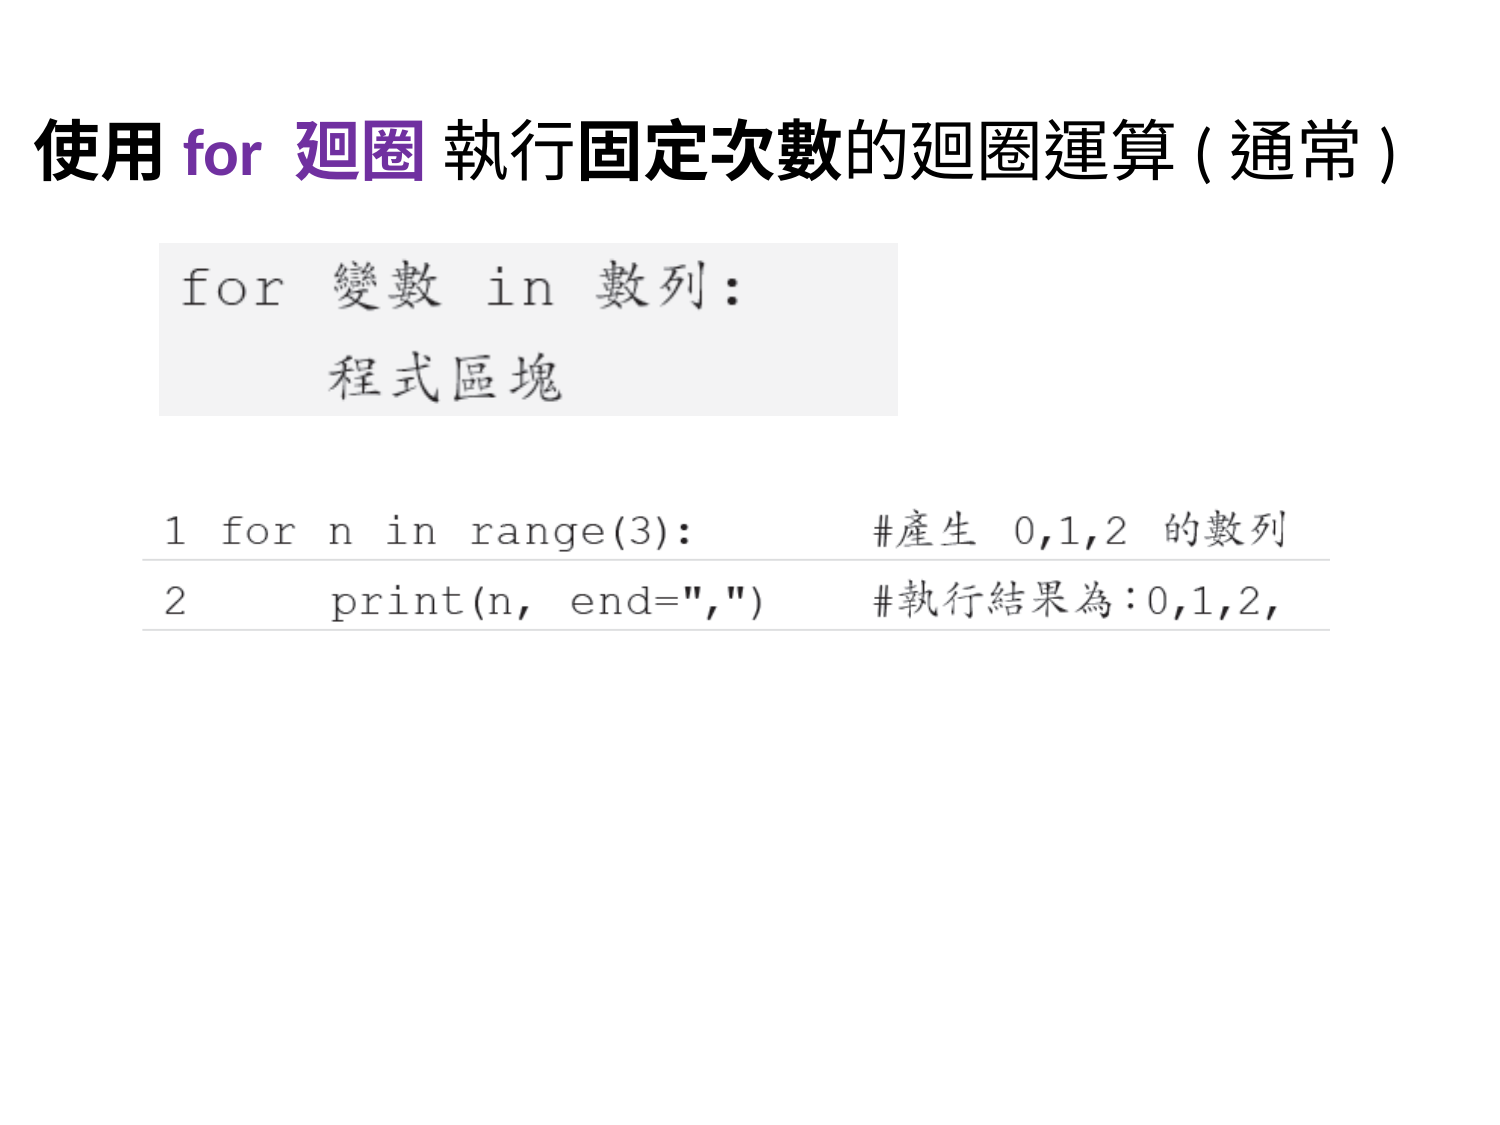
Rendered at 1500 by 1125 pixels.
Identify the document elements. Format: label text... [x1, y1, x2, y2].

picture [135, 503, 1330, 634]
text_box 使用for 廻圈 執行固定次數的廻圈運算(通常) [19, 101, 1414, 197]
picture [159, 243, 899, 416]
